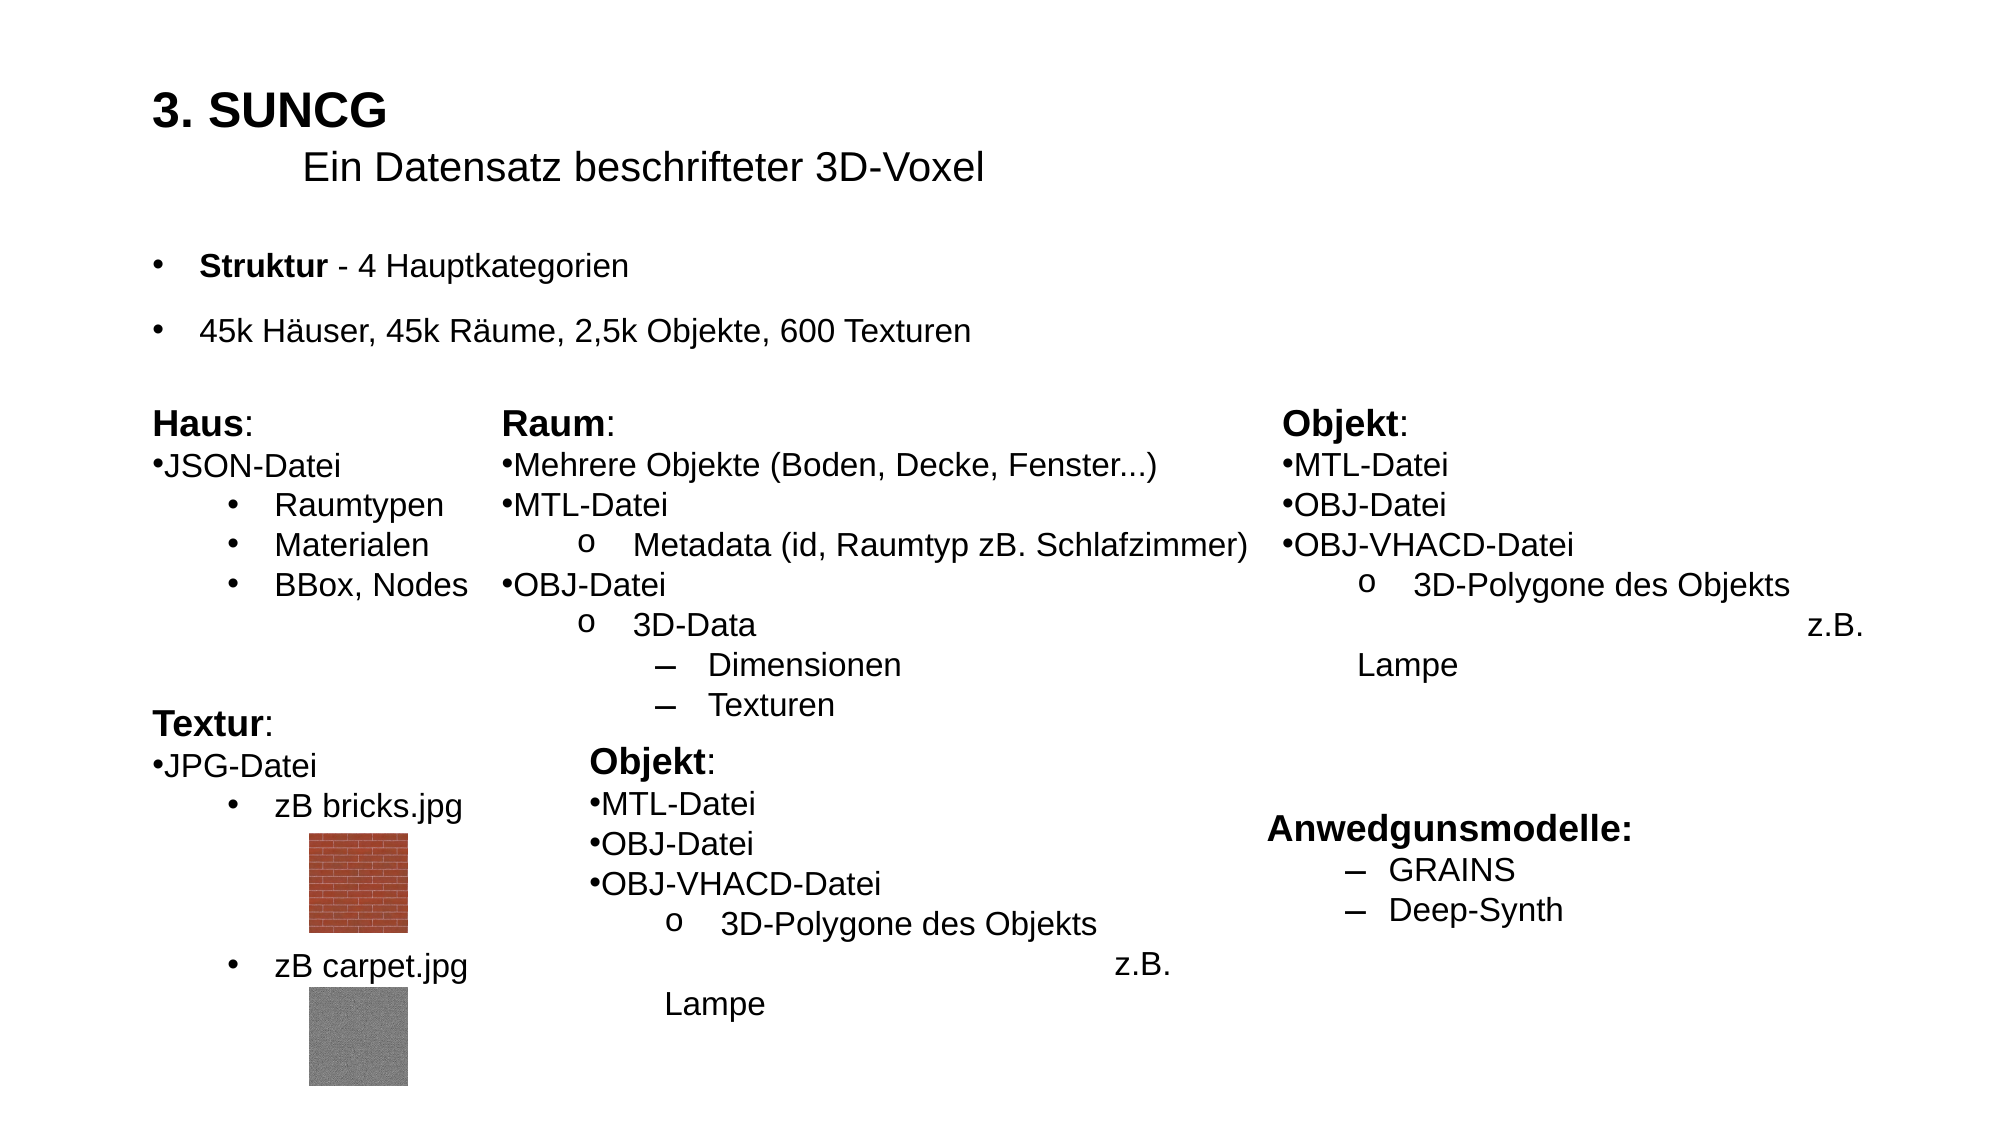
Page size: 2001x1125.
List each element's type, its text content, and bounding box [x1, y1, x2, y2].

text_box Textur: JPG-Datei zB bricks.jpg zB carpet.jpg [137, 691, 587, 1112]
text_box Struktur - 4 Hauptkategorien 45k Häuser, 45k Räume, 2,5k Objekte, 600 Texturen [137, 236, 1498, 357]
text_box Objekt: MTL-Datei OBJ-Datei OBJ-VHACD-Datei 3D-Polygone des Objekts z.B. Lampe [1267, 391, 1922, 691]
text_box Anwedgunsmodelle: GRAINS Deep-Synth [1251, 795, 1906, 936]
picture [308, 987, 408, 1087]
text_box Raum: Mehrere Objekte (Boden, Decke, Fenster...) MTL-Datei Metadata (id, Raumtyp zB. Schlafzimmer) OBJ-Datei 3D-Data Dimensionen Texturen [486, 391, 1268, 731]
text_box Objekt: MTL-Datei OBJ-Datei OBJ-VHACD-Datei 3D-Polygone des Objekts z.B. Lampe [574, 730, 1229, 1030]
picture [308, 833, 408, 933]
text_box Haus: JSON-Datei Raumtypen Materialen BBox, Nodes [137, 391, 486, 611]
text_box 3. SUNCG Ein Datensatz beschrifteter 3D-Voxel [137, 59, 1032, 216]
